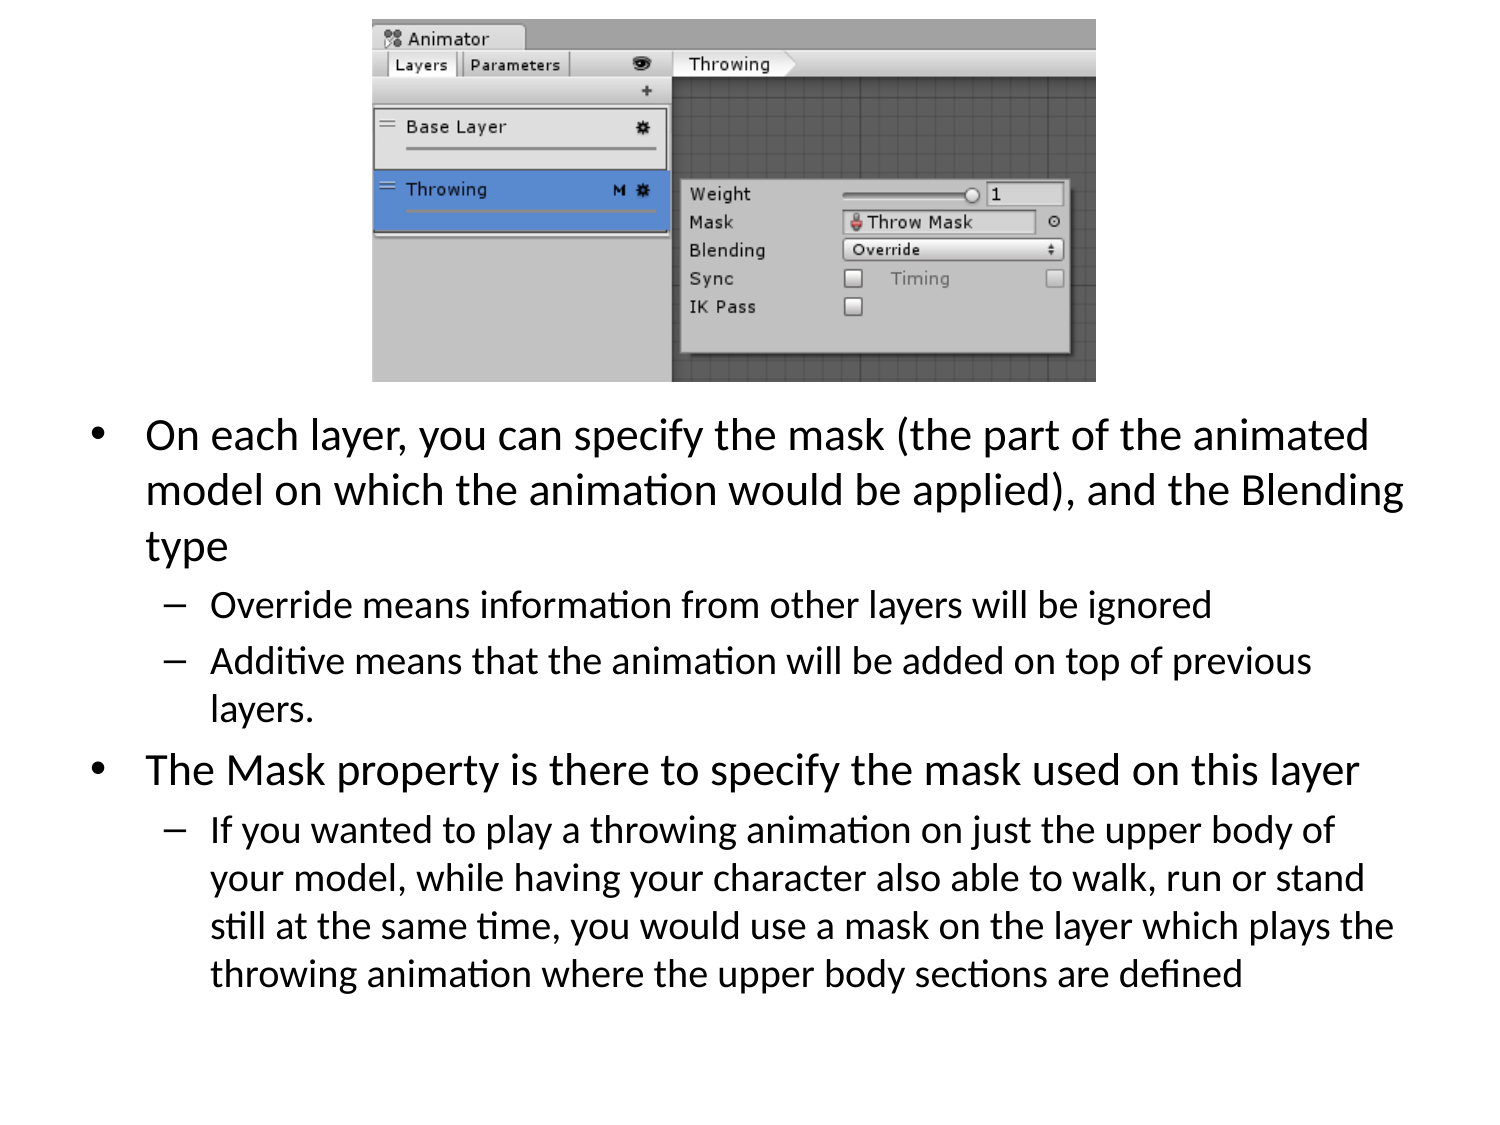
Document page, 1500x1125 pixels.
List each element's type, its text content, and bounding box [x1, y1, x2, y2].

list On each layer, you can specify the mask (the part of the animated model on which the animation would be applied), and the Blending type Override means information from other layers will be ignored Additive means that the animation will be added on top of previous layers. The Mask property is there to specify the mask used on this layer If you wanted to play a throwing animation on just the upper body of your model, while having your character also able to walk, run or stand still at the same time, you would use a mask on the layer which plays the throwing animation where the upper body sections are defined [75, 397, 1425, 1005]
picture [371, 18, 1096, 382]
